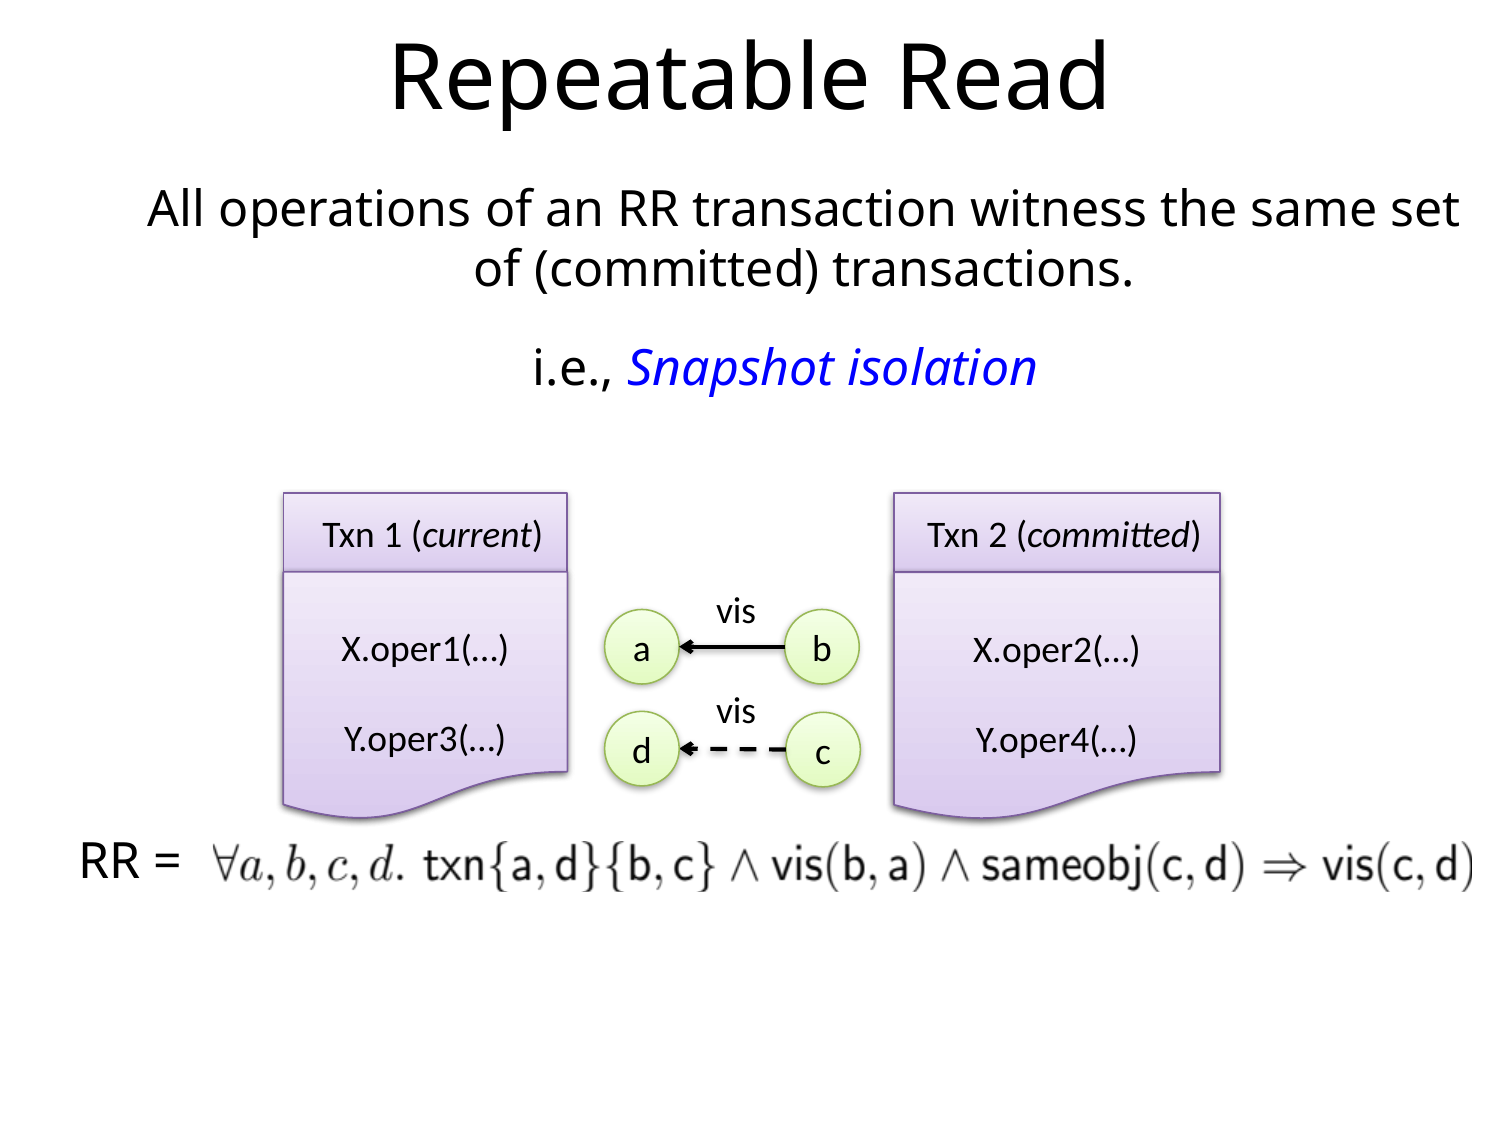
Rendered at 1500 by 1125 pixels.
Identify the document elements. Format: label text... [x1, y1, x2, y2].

text_box vis [701, 678, 772, 739]
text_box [283, 492, 568, 822]
text_box d [603, 710, 680, 787]
text_box c [785, 711, 862, 788]
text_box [893, 492, 1221, 822]
text_box vis [701, 578, 772, 639]
title Repeatable Read [75, 3, 1425, 143]
text_box a [603, 608, 680, 685]
picture [212, 841, 1473, 892]
text_box All operations of an RR transaction witness the same set of (committed) transactions. [133, 169, 1477, 304]
text_box b [784, 608, 861, 685]
text_box RR = [63, 821, 210, 896]
text_box i.e., Snapshot isolation [517, 327, 1054, 403]
